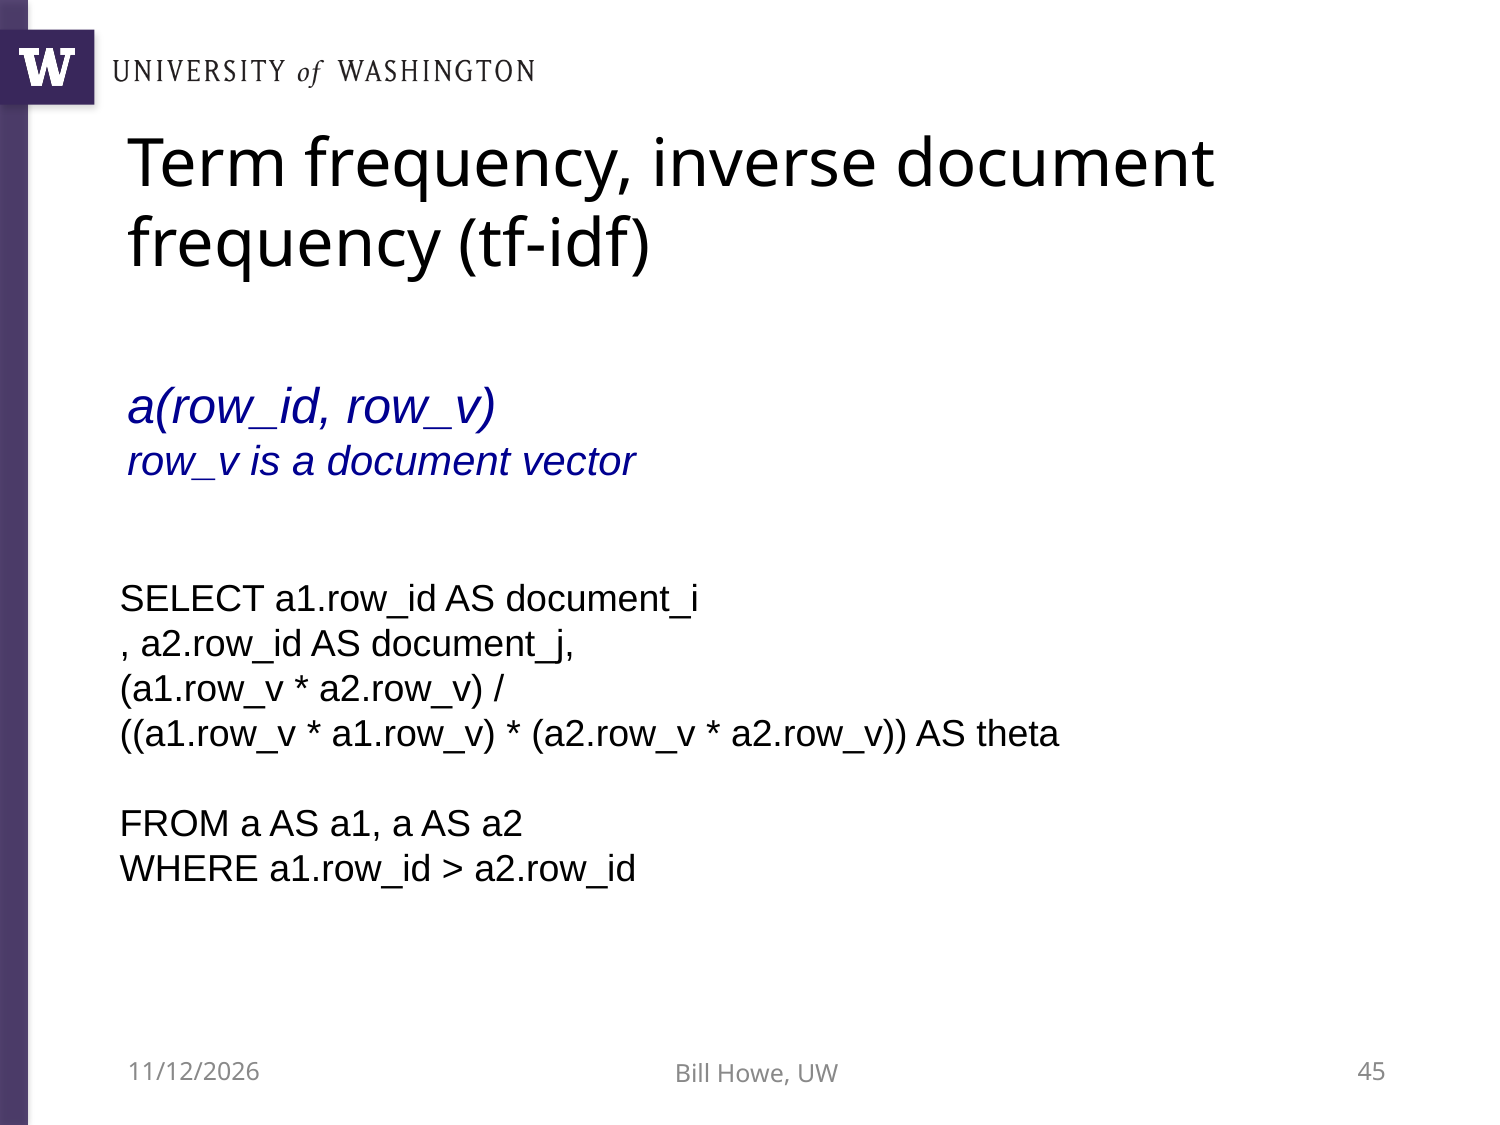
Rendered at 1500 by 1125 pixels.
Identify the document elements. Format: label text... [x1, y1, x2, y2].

footer Bill Howe, UW [519, 1042, 995, 1103]
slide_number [112, 1042, 463, 1103]
picture [19, 48, 75, 86]
title Term frequency, inverse document frequency (tf-idf) [112, 125, 1401, 275]
text_box SELECT a1.row_id AS document_i , a2.row_id AS document_j, (a1.row_v * a2.row_v) / ((a1.row_v * a1.row_v) * (a2.row_v * a2.row_v)) AS theta FROM a AS a1, a AS a2 WHERE a1.row_id > a2.row_id [104, 566, 1419, 897]
picture [112, 59, 534, 88]
text_box a(row_id, row_v) row_v is a document vector [112, 366, 907, 492]
slide_number 45 [1051, 1042, 1402, 1103]
